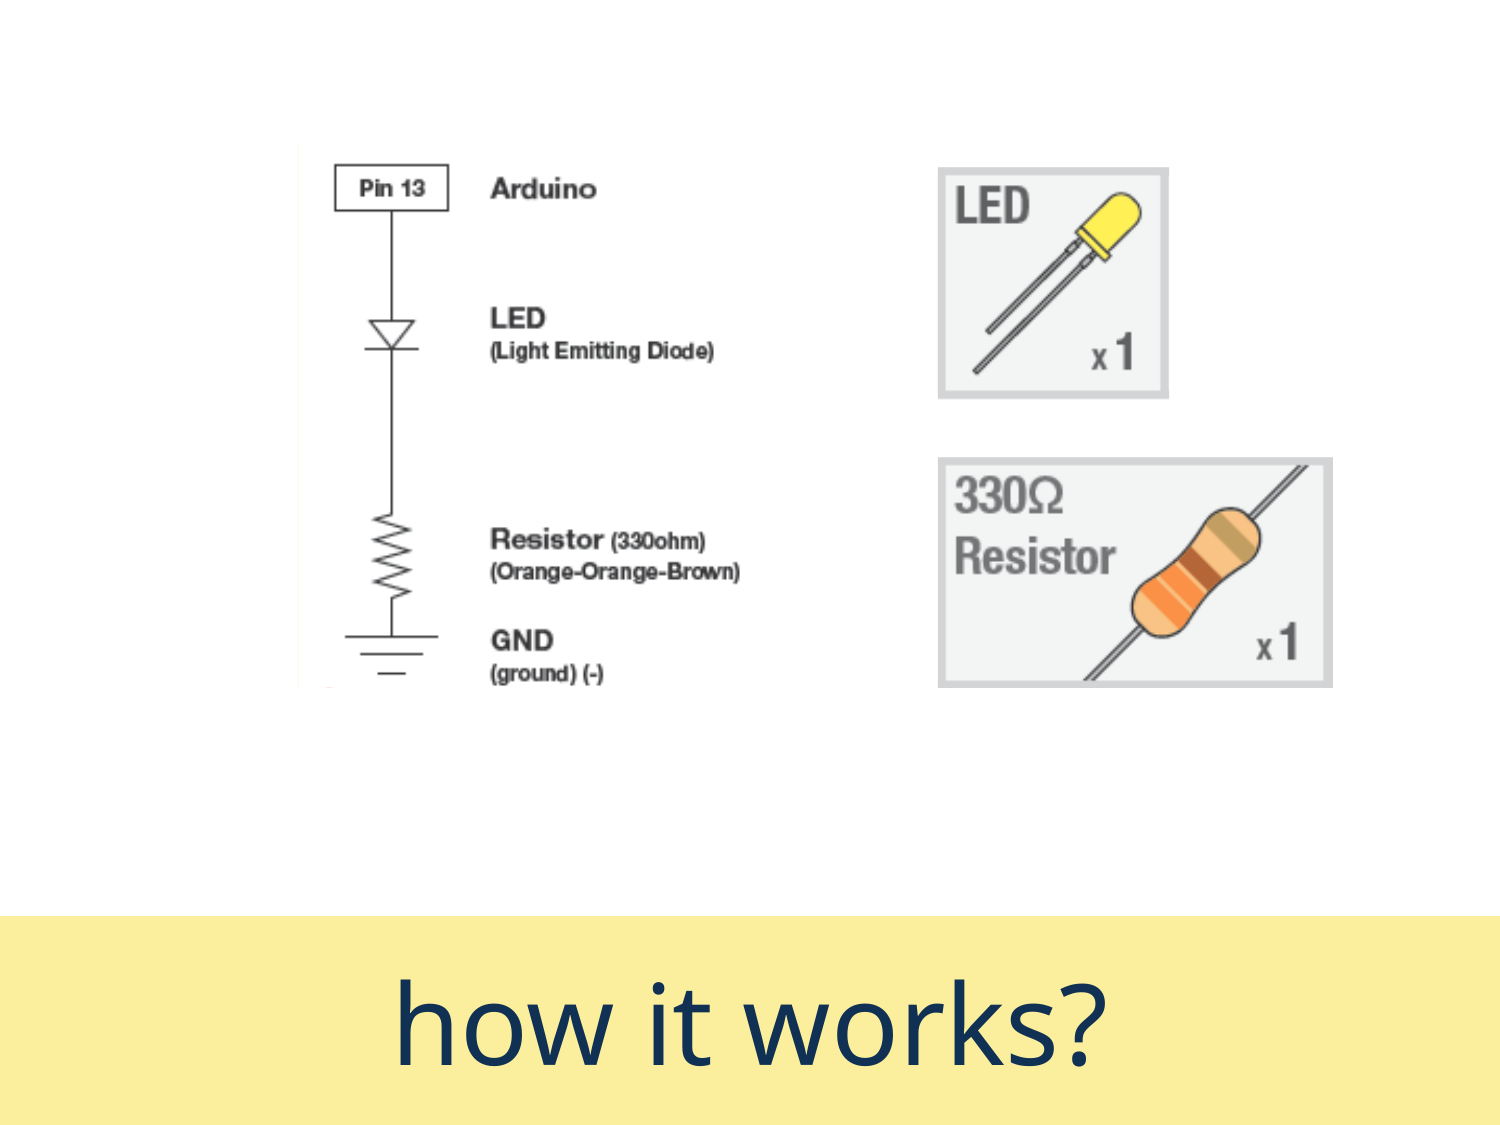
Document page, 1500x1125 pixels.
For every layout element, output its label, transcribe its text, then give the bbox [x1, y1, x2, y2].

picture [937, 457, 1334, 688]
picture [937, 167, 1170, 400]
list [298, 142, 765, 688]
list how it works? [0, 916, 1500, 1125]
